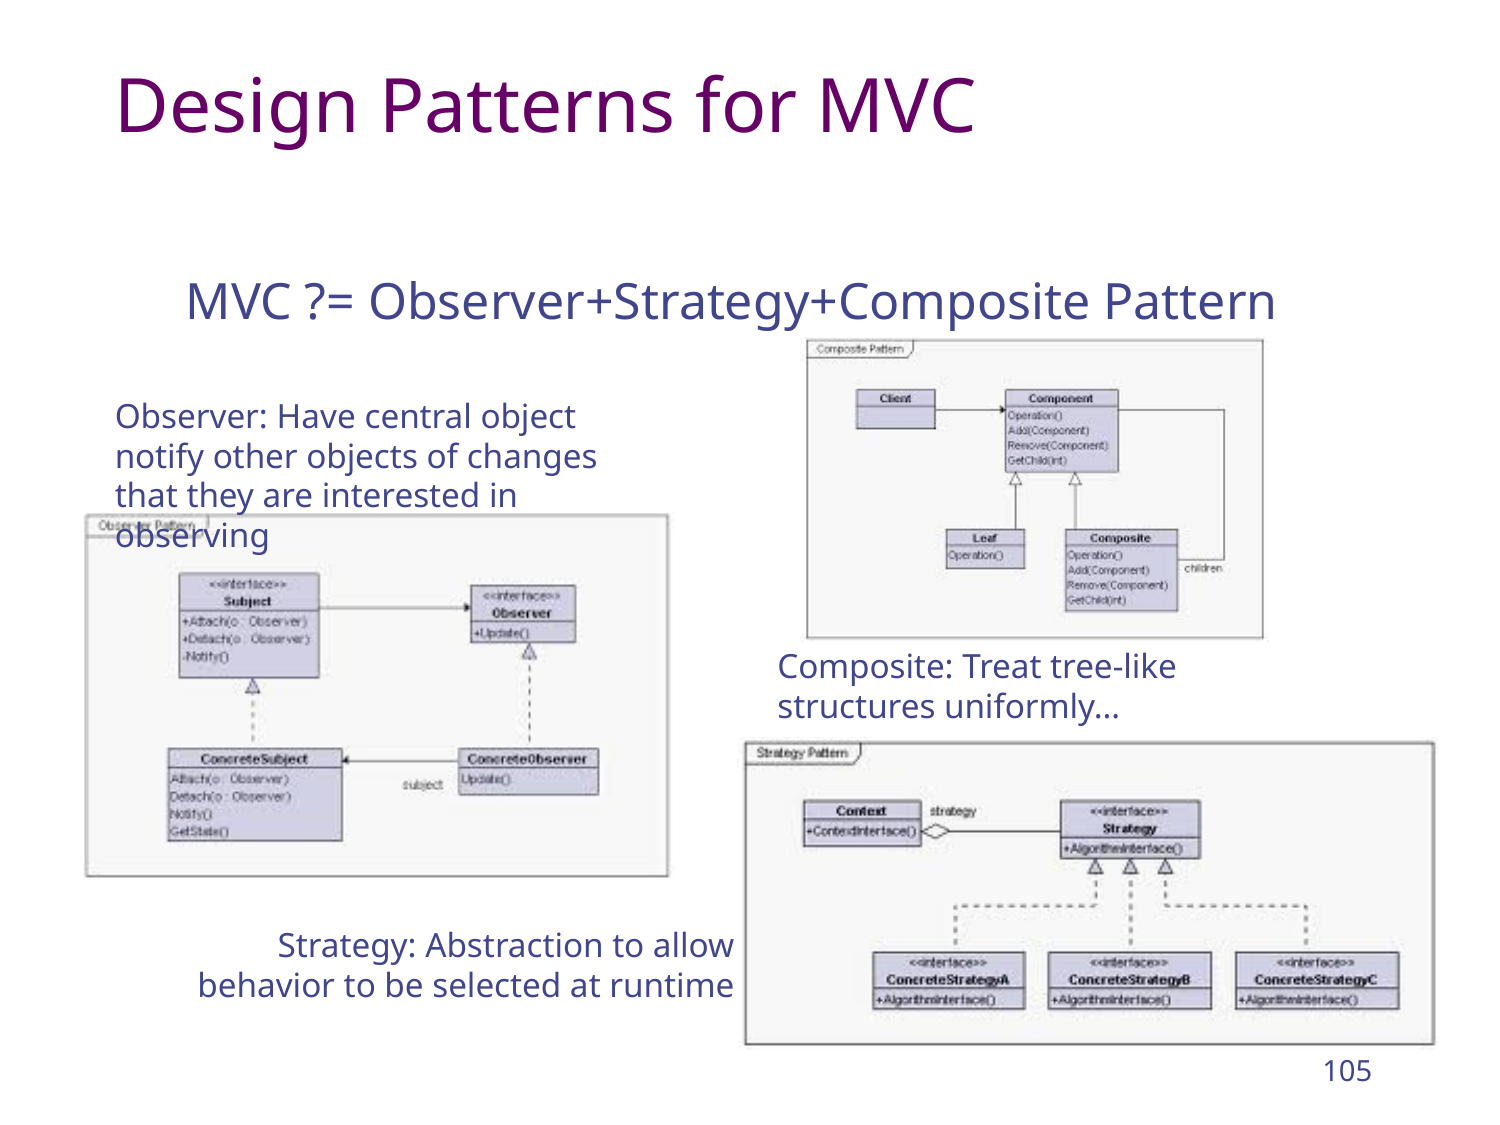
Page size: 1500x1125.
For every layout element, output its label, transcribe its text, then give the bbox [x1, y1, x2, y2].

picture [737, 737, 1438, 1051]
text_box Observer: Have central object notify other objects of changes that they are interested in observing [99, 387, 675, 511]
text_box MVC ?= Observer+Strategy+Composite Pattern [171, 261, 1294, 337]
title Design Patterns for MVC [99, 50, 1438, 238]
picture [83, 512, 676, 882]
slide_number 105 [1074, 1059, 1388, 1100]
text_box Strategy: Abstraction to allow behavior to be selected at runtime [174, 916, 732, 1012]
text_box Composite: Treat tree-like structures uniformly… [762, 637, 1338, 732]
picture [799, 337, 1269, 642]
